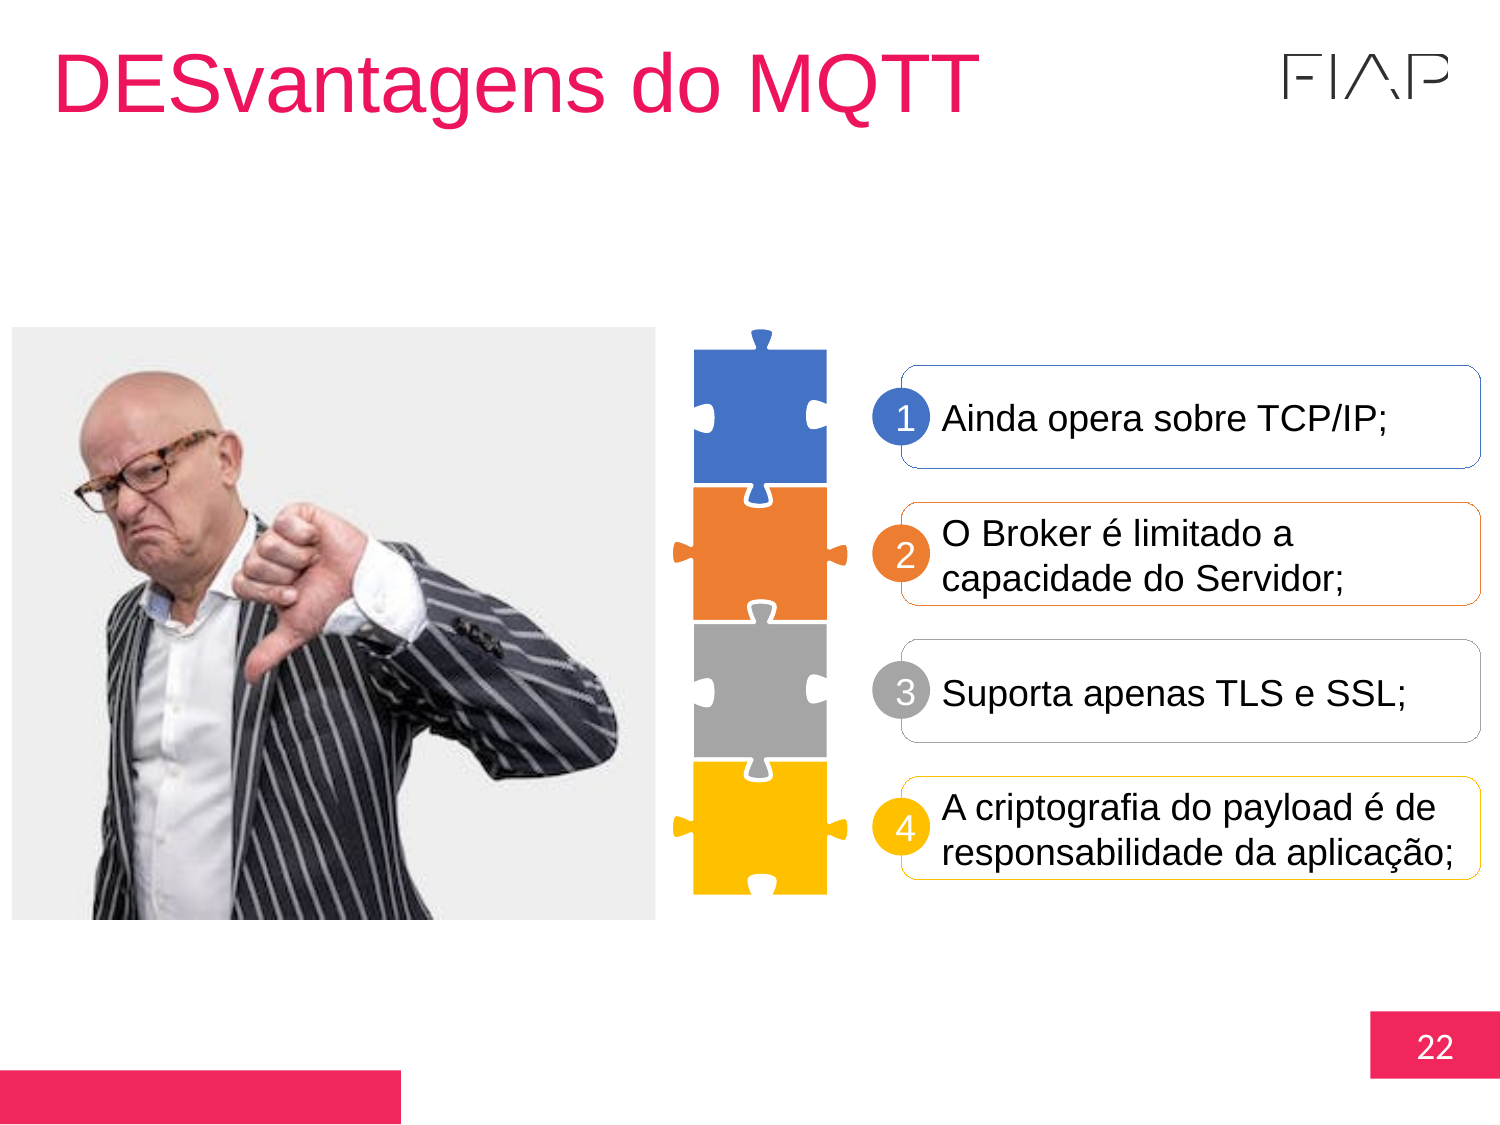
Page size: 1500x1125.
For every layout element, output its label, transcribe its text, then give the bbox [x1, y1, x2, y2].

picture [11, 326, 656, 921]
text_box O Broker é limitado a capacidade do Servidor; [901, 502, 1481, 606]
text_box [668, 483, 852, 623]
text_box Suporta apenas TLS e SSL; [901, 639, 1481, 743]
text_box [668, 757, 852, 899]
text_box DESvantagens do MQTT [37, 21, 1123, 137]
text_box 3 [870, 658, 933, 721]
text_box 2 [870, 522, 933, 585]
text_box Ainda opera sobre TCP/IP; [901, 365, 1481, 469]
text_box [689, 599, 831, 778]
text_box A criptografia do payload é de responsabilidade da aplicação; [901, 776, 1481, 880]
text_box [689, 325, 831, 503]
picture [1284, 54, 1448, 99]
text_box 4 [870, 795, 933, 858]
text_box 1 [870, 385, 933, 448]
